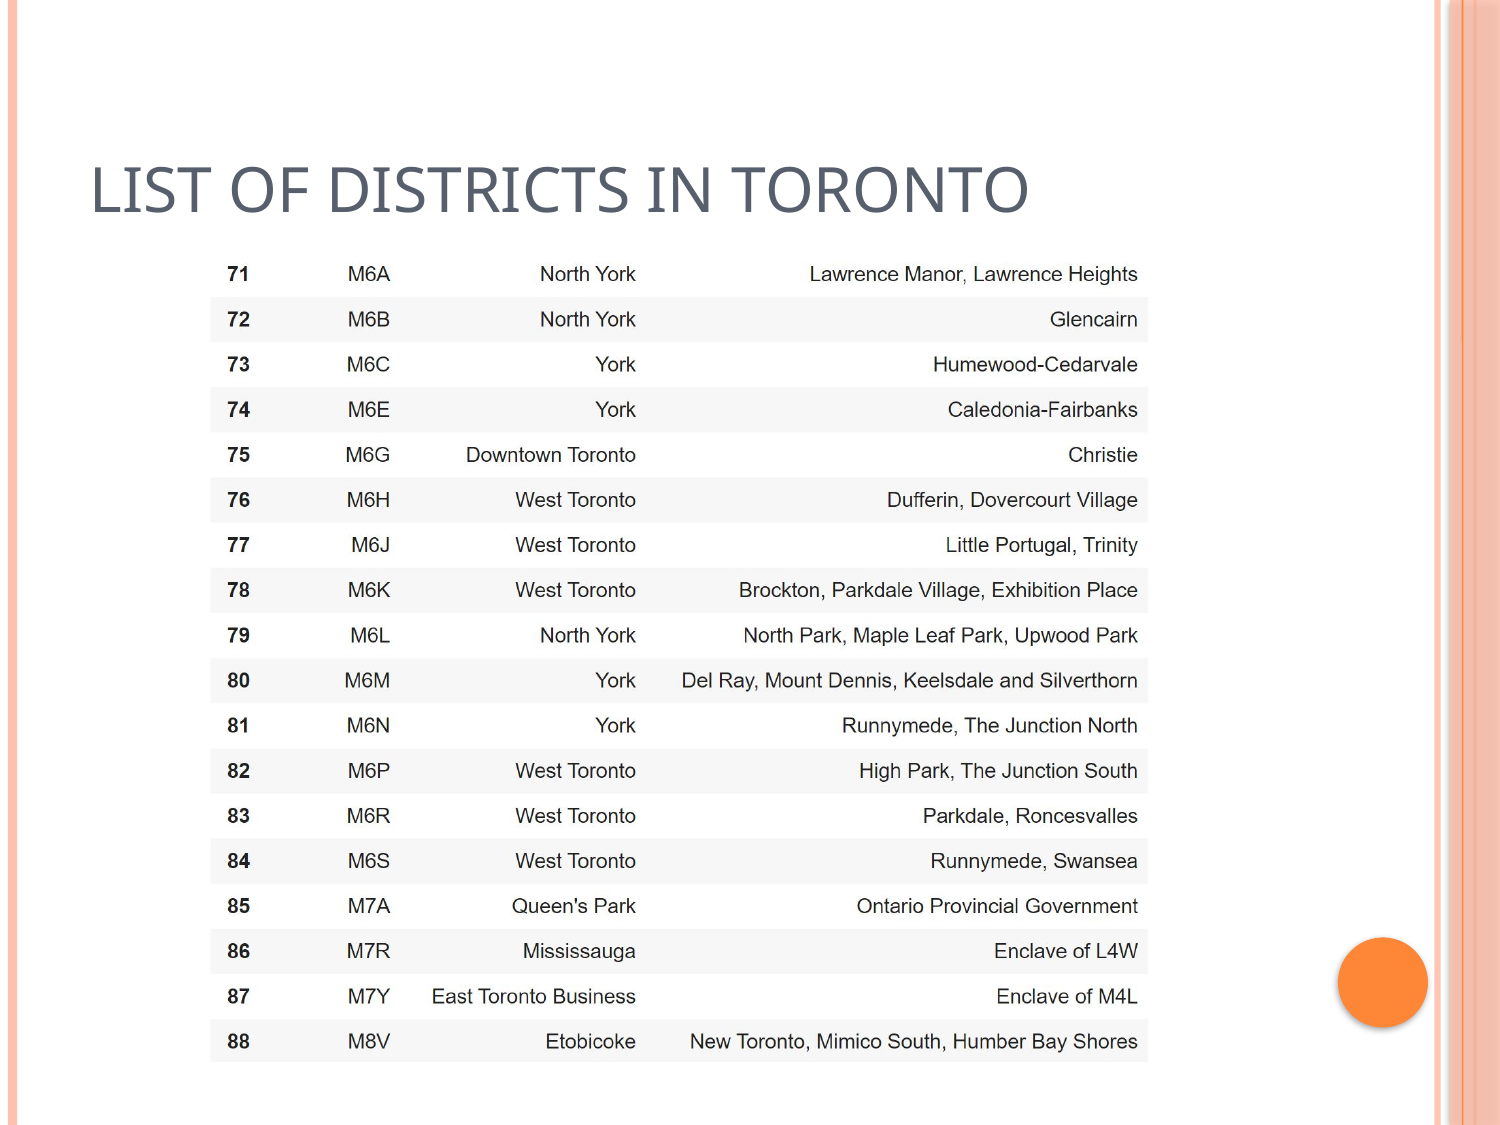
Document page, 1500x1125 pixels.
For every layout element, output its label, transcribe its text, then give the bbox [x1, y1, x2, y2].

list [206, 262, 1169, 1063]
title List of districts in Toronto [75, 45, 1300, 233]
